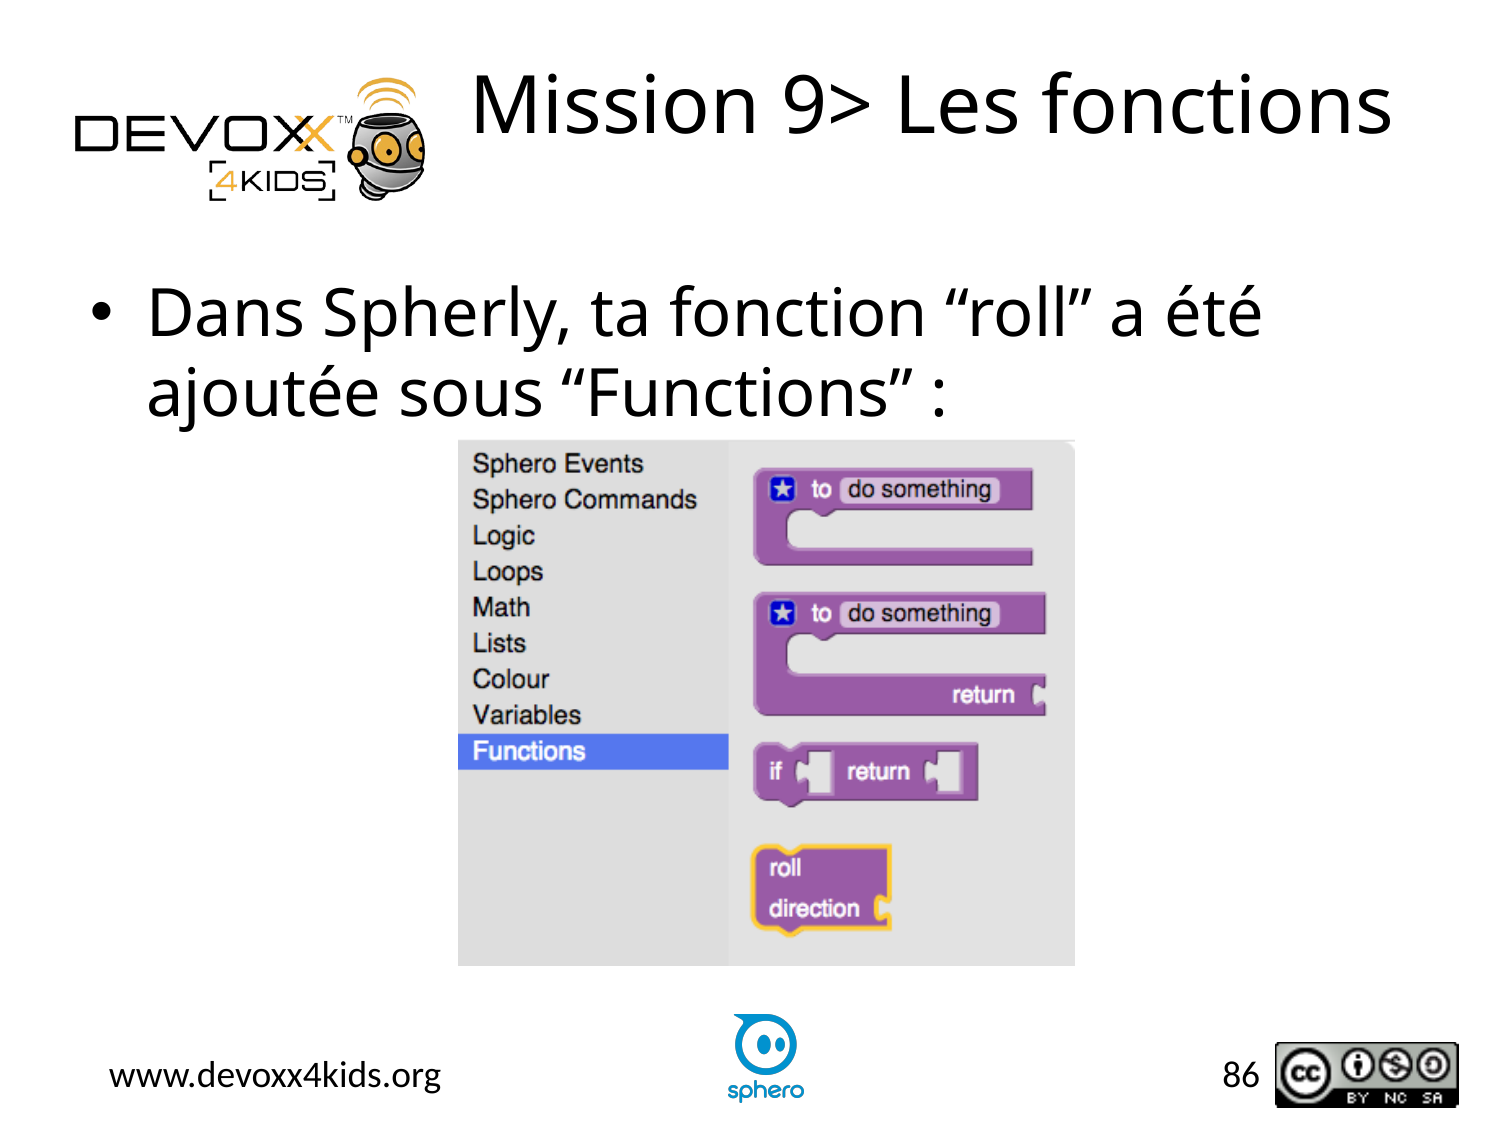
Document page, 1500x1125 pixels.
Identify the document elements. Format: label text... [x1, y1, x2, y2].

picture [743, 1021, 789, 1068]
picture [1275, 1042, 1459, 1108]
title Mission 9> Les fonctions [439, 45, 1425, 233]
picture [794, 1088, 801, 1095]
slide_number 86 [1074, 1042, 1275, 1103]
picture [743, 1088, 749, 1095]
picture [728, 1096, 739, 1103]
picture [728, 1014, 804, 1103]
list Dans Spherly, ta fonction “roll” a été ajoutée sous “Functions” : [75, 262, 1425, 452]
picture [75, 77, 425, 201]
picture [458, 436, 1076, 966]
